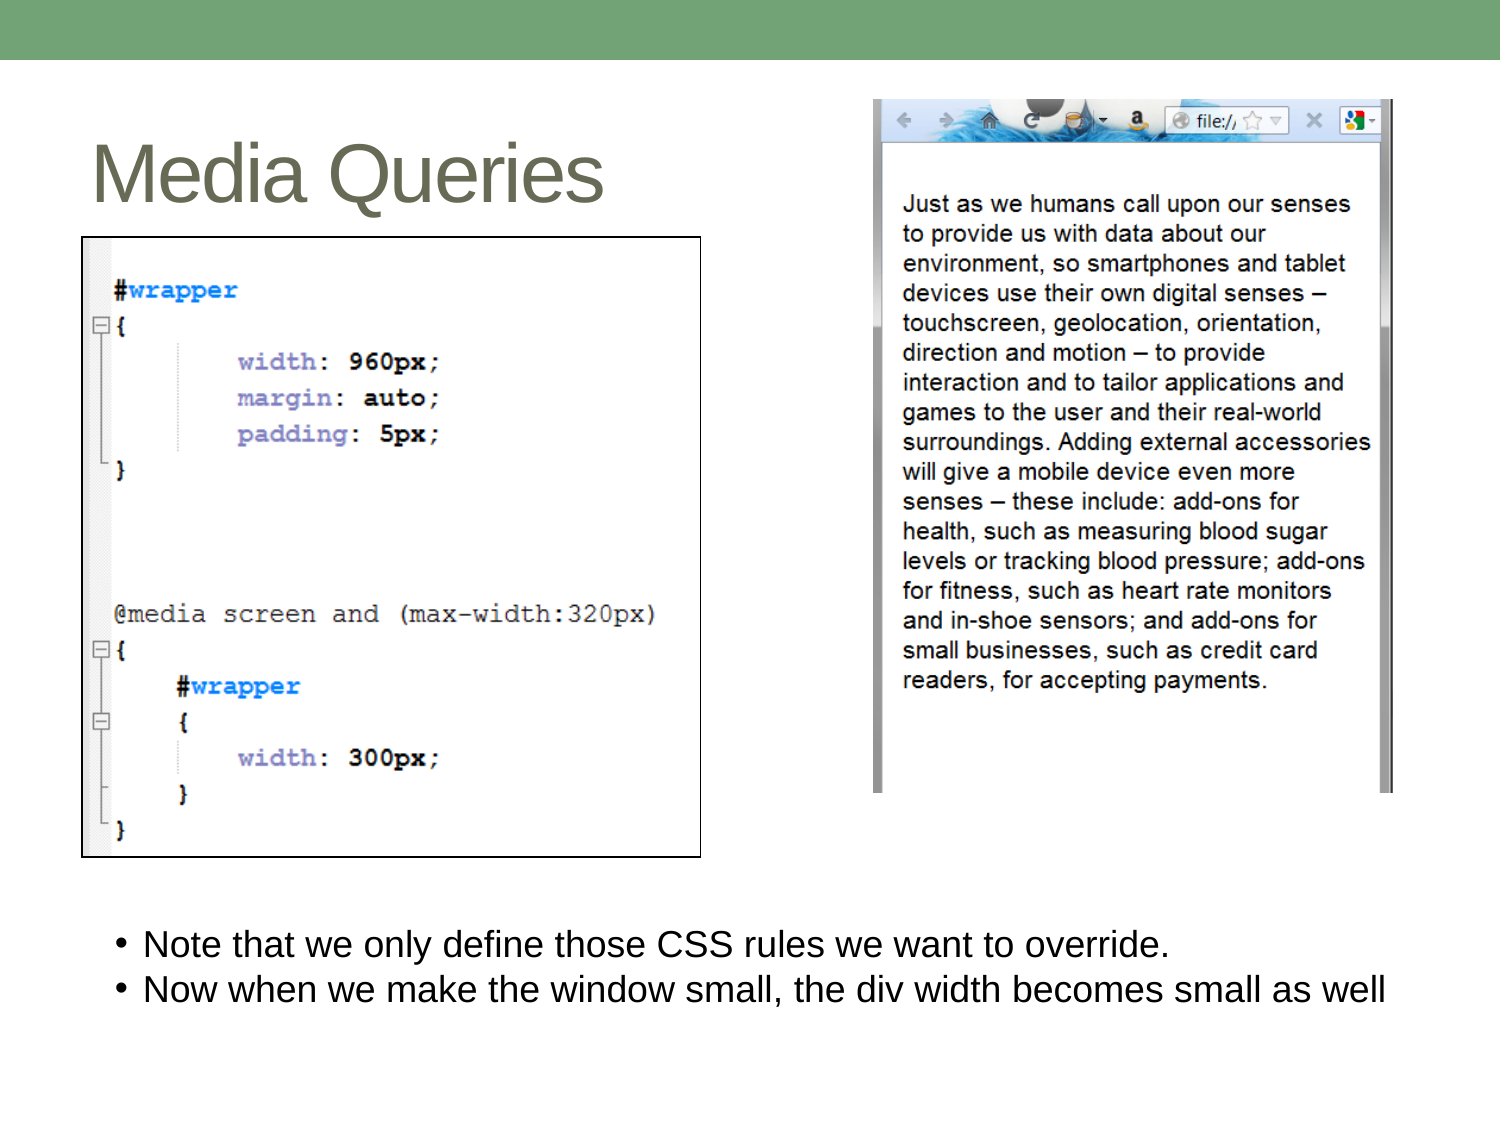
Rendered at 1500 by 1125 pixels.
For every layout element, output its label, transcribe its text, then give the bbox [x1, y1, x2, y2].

title Media Queries [75, 87, 1425, 250]
picture [82, 237, 701, 857]
picture [872, 99, 1393, 794]
text_box Note that we only define those CSS rules we want to override. Now when we make the window small, the div width becomes small as well [99, 912, 1413, 1063]
